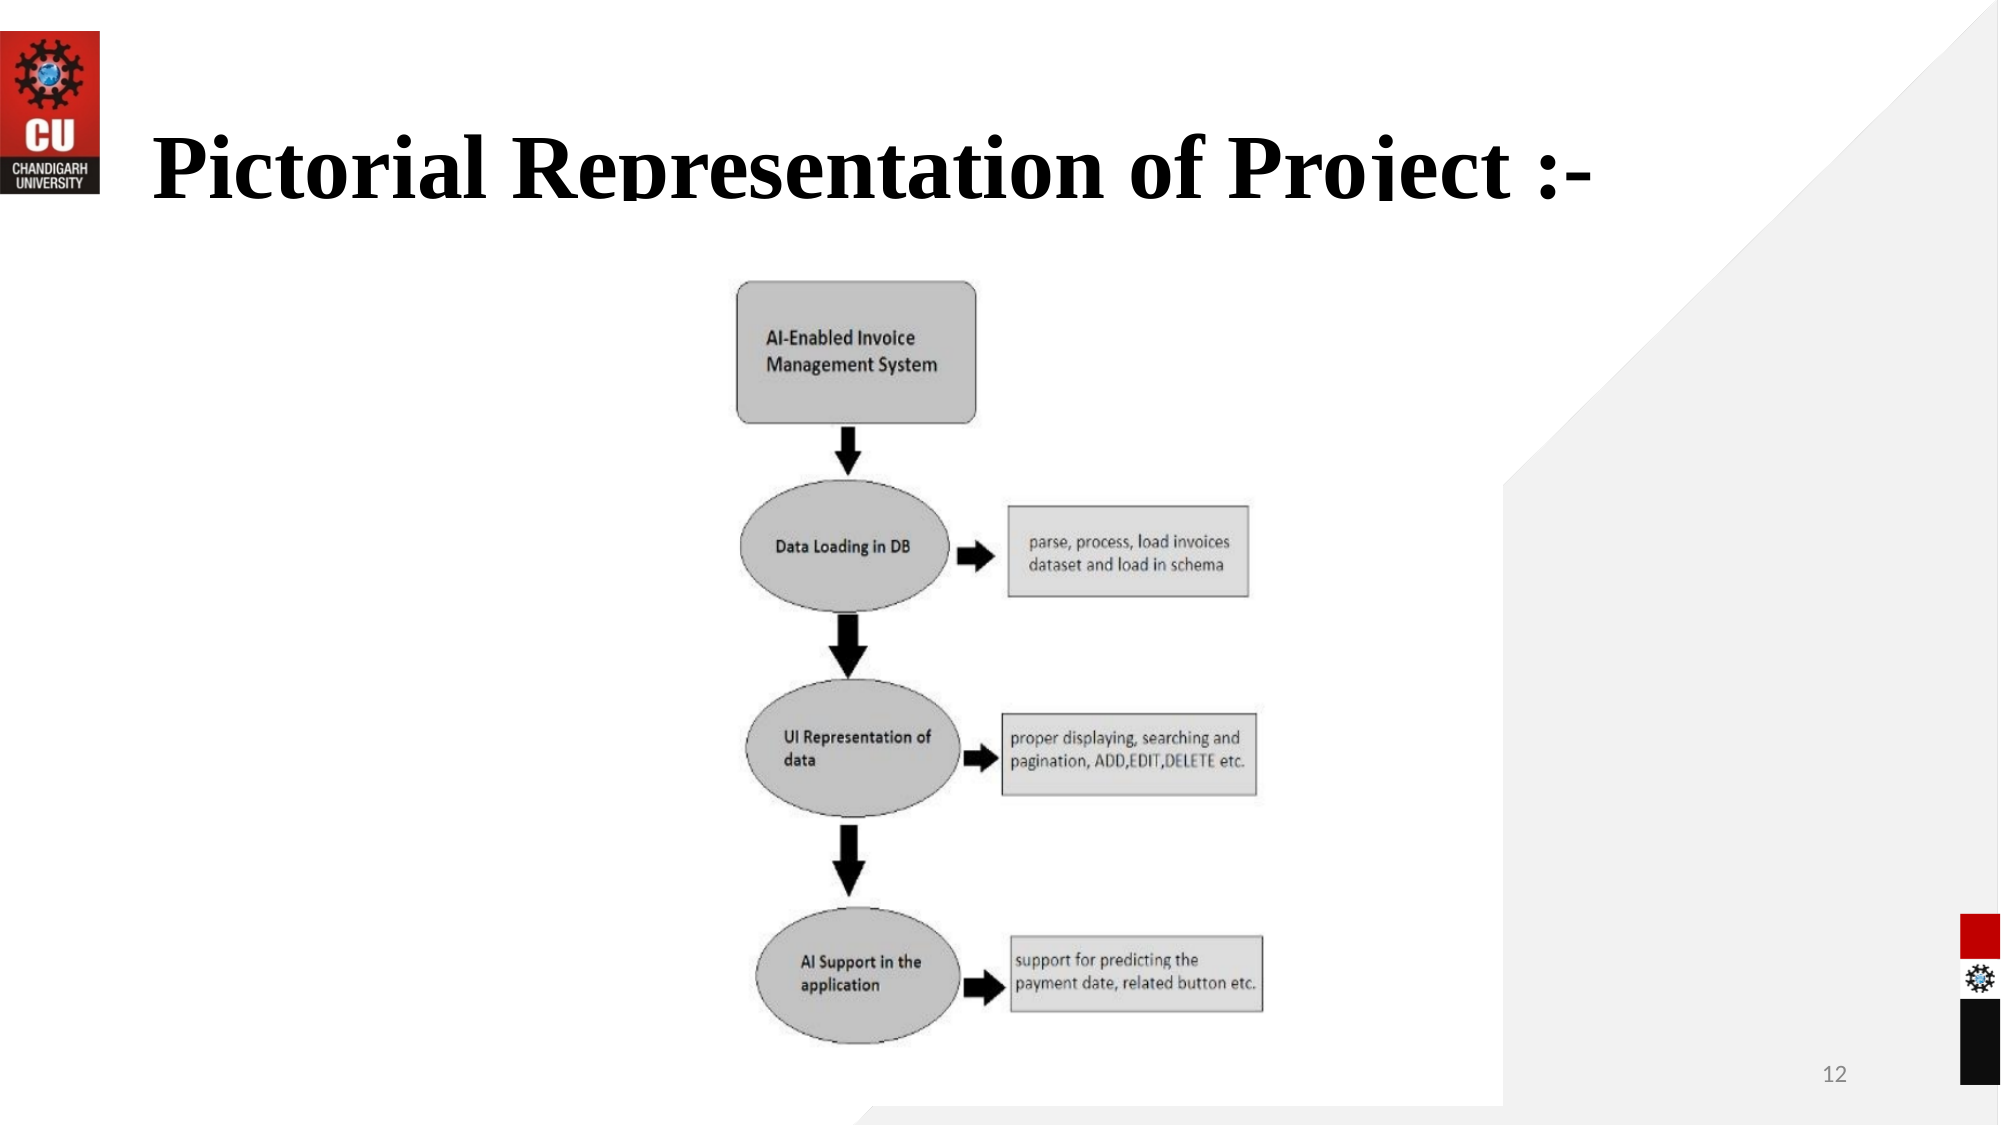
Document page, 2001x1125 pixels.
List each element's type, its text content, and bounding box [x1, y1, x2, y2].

slide_number 12 [1509, 1042, 1863, 1103]
title Pictorial Representation of Project :- [137, 59, 1863, 278]
picture [0, 0, 2001, 1125]
